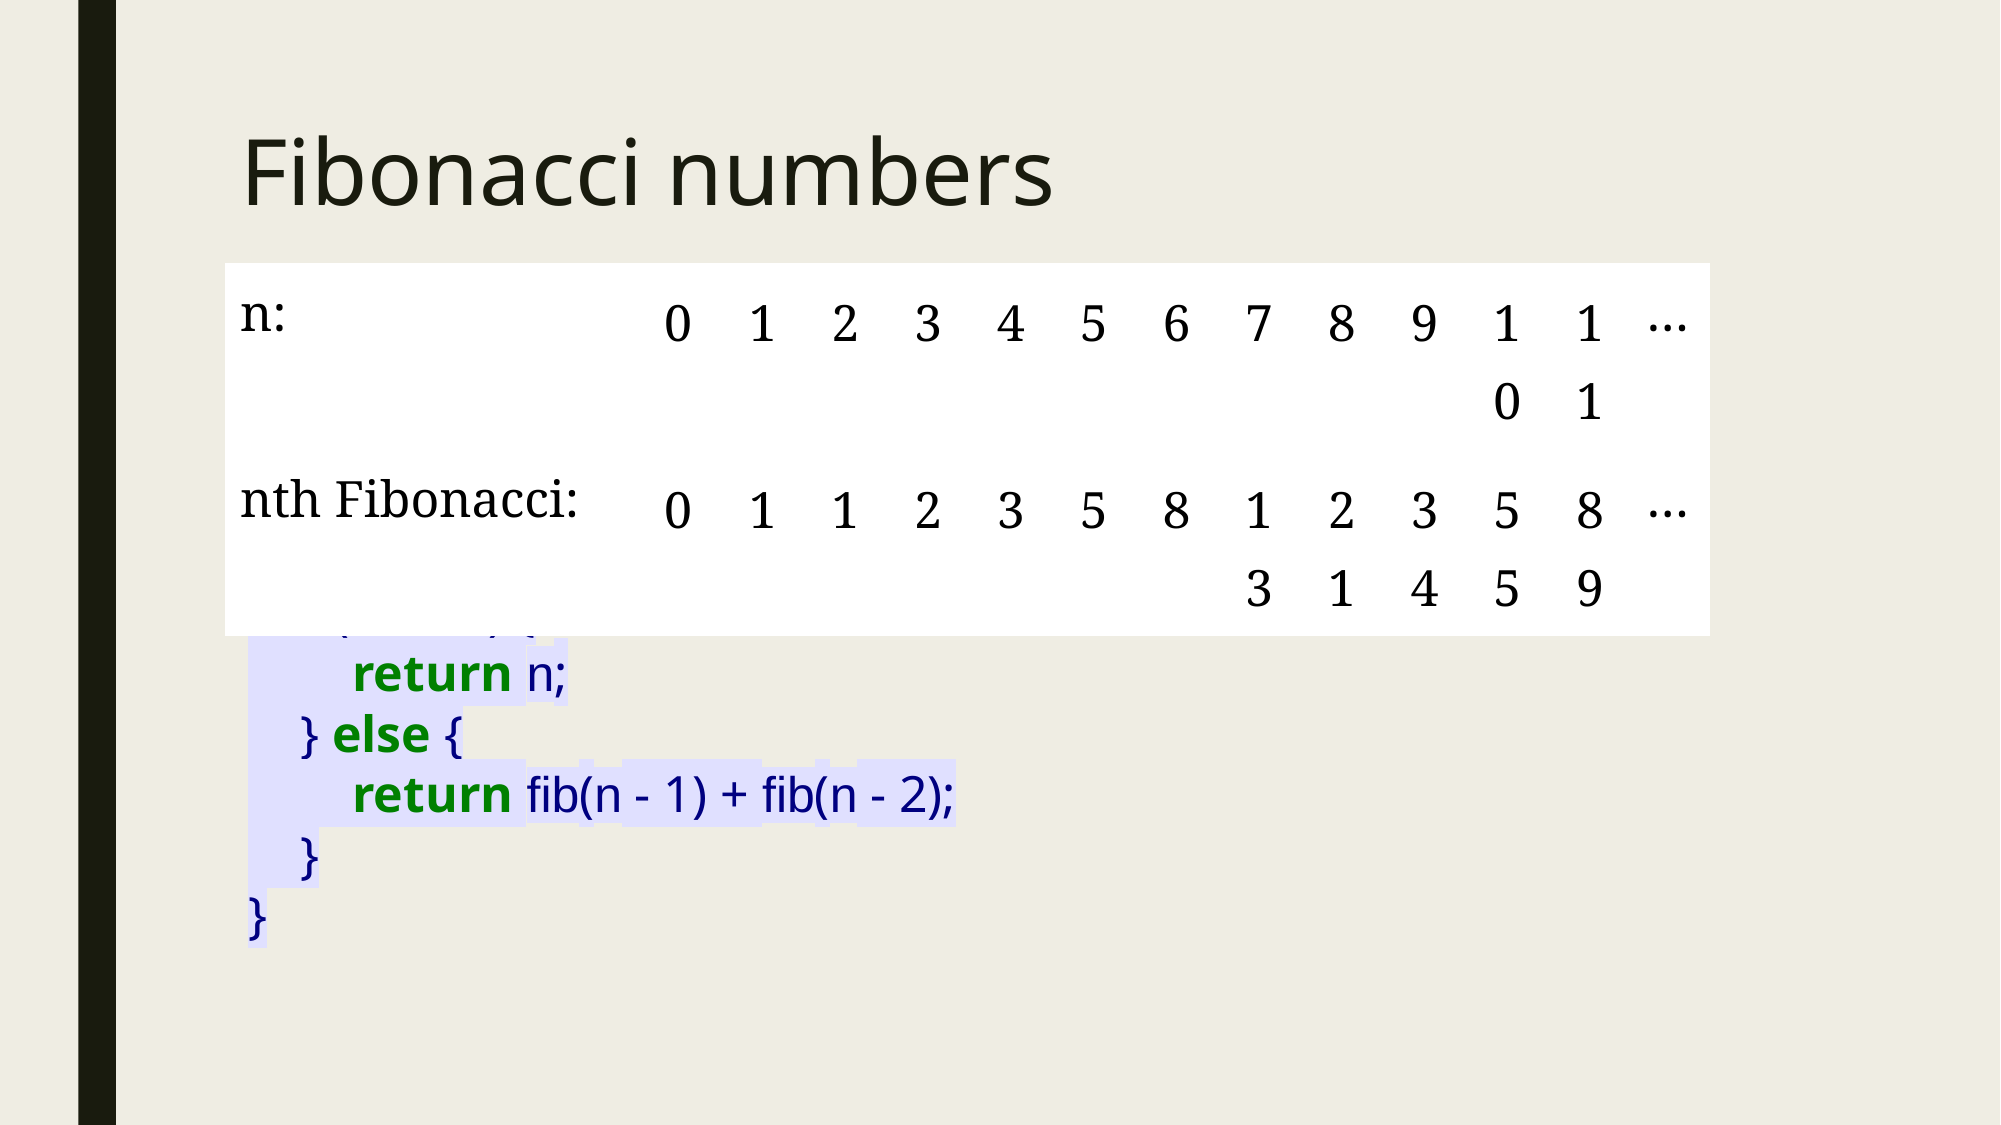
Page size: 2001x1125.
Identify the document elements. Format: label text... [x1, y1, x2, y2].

table_cell nth Fibonacci: [225, 450, 635, 636]
table_cell … [1631, 450, 1710, 636]
table_cell 2 [887, 450, 970, 636]
table_header 11 [1549, 263, 1631, 450]
table_cell 1 [804, 450, 887, 636]
table_cell 3 [970, 450, 1052, 636]
table_cell 89 [1549, 450, 1631, 636]
table_header 10 [1466, 263, 1549, 450]
table_header 3 [887, 263, 970, 450]
table_header 4 [970, 263, 1052, 450]
table_header 9 [1383, 263, 1466, 450]
table_cell 55 [1466, 450, 1549, 636]
table_header 2 [804, 263, 887, 450]
table_cell 5 [1052, 450, 1135, 636]
table_cell 21 [1301, 450, 1383, 636]
table_header 8 [1301, 263, 1383, 450]
table_header 6 [1135, 263, 1218, 450]
table_header n: [225, 263, 635, 450]
table_cell 34 [1383, 450, 1466, 636]
table_cell 0 [635, 450, 721, 636]
table_header 0 [635, 263, 721, 450]
table_header 1 [721, 263, 804, 450]
table_header … [1631, 263, 1710, 450]
table_header 5 [1052, 263, 1135, 450]
table_cell 13 [1218, 450, 1301, 636]
table_header 7 [1218, 263, 1301, 450]
title Fibonacci numbers [225, 112, 1800, 357]
list public int fib(int n) { if(n <= 1) { return n; } else { return fib(n - 1) + fib(n - 2); } } [212, 510, 1788, 1053]
table_cell 8 [1135, 450, 1218, 636]
table_cell 1 [721, 450, 804, 636]
